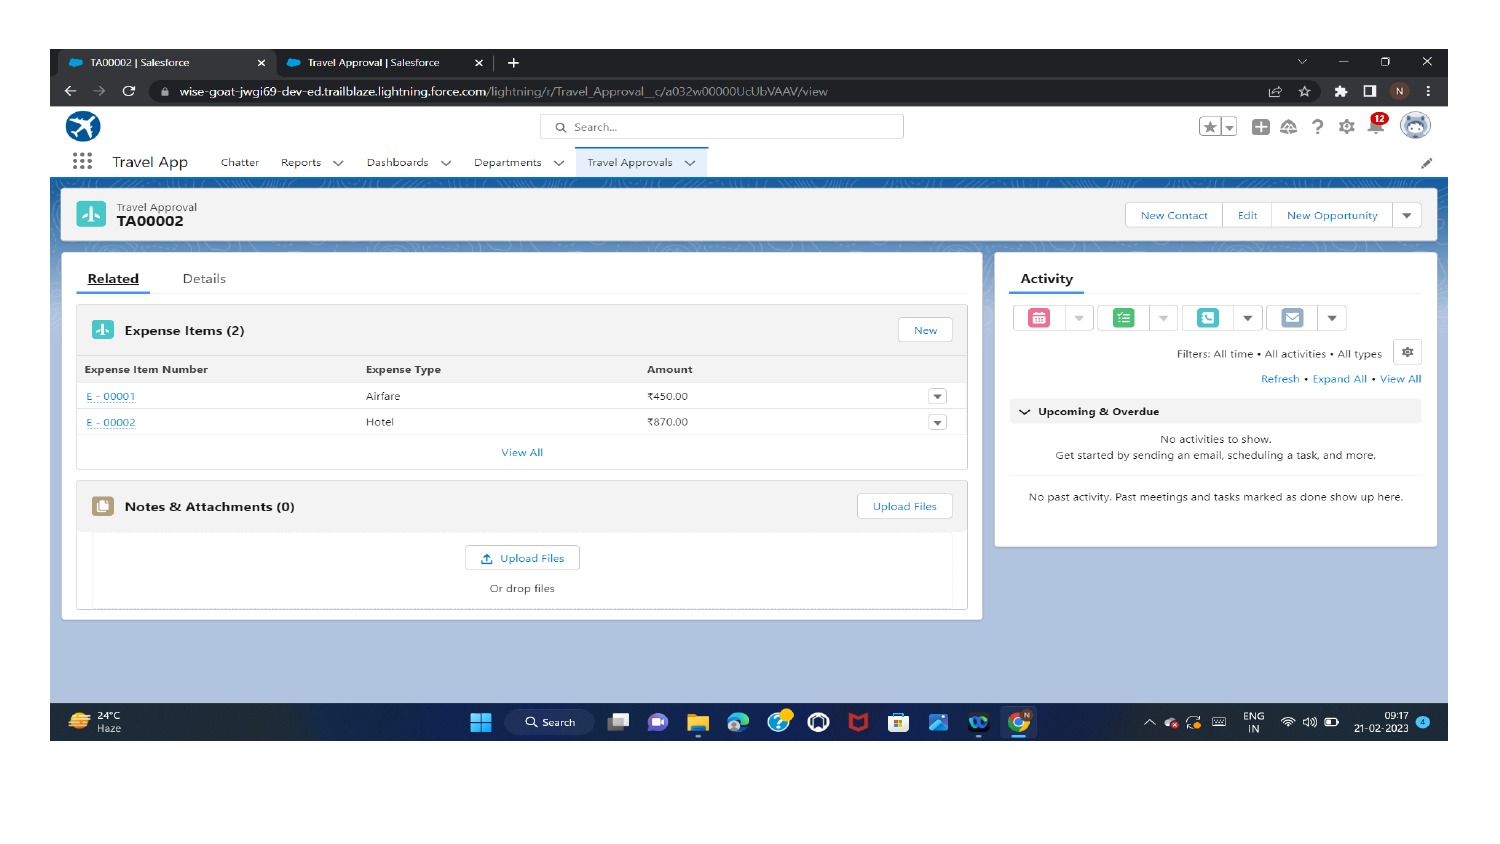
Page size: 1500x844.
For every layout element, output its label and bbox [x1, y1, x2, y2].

picture [49, 49, 1448, 742]
